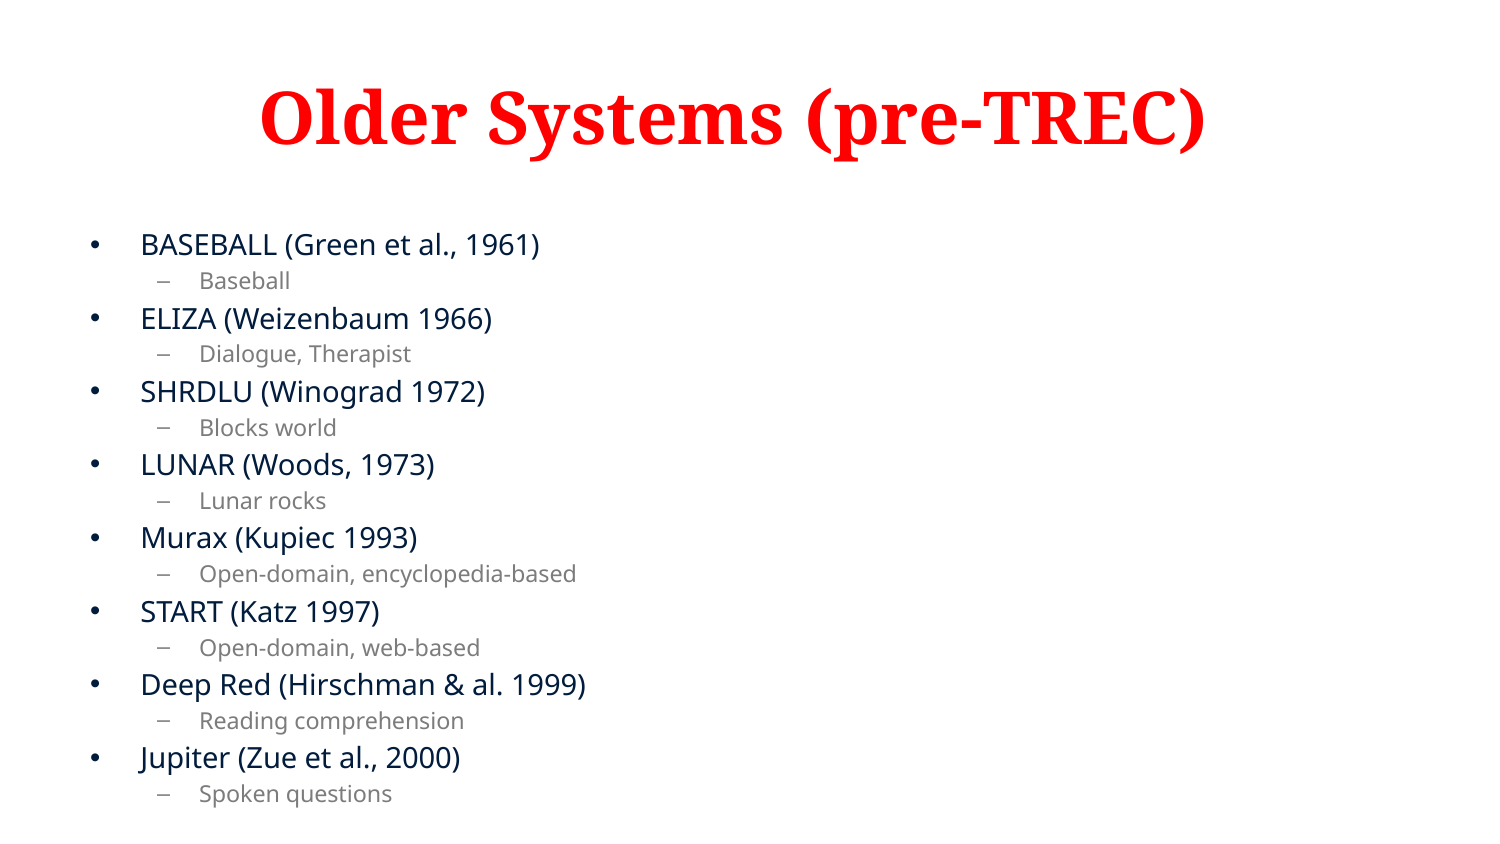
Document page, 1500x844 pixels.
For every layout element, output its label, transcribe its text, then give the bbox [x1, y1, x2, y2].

title Older Systems (pre-TREC) [41, 64, 1425, 180]
list BASEBALL (Green et al., 1961) Baseball ELIZA (Weizenbaum 1966) Dialogue, Therapist SHRDLU (Winograd 1972) Blocks world LUNAR (Woods, 1973) Lunar rocks Murax (Kupiec 1993) Open-domain, encyclopedia-based START (Katz 1997) Open-domain, web-based Deep Red (Hirschman & al. 1999) Reading comprehension Jupiter (Zue et al., 2000) Spoken questions [75, 219, 1425, 822]
